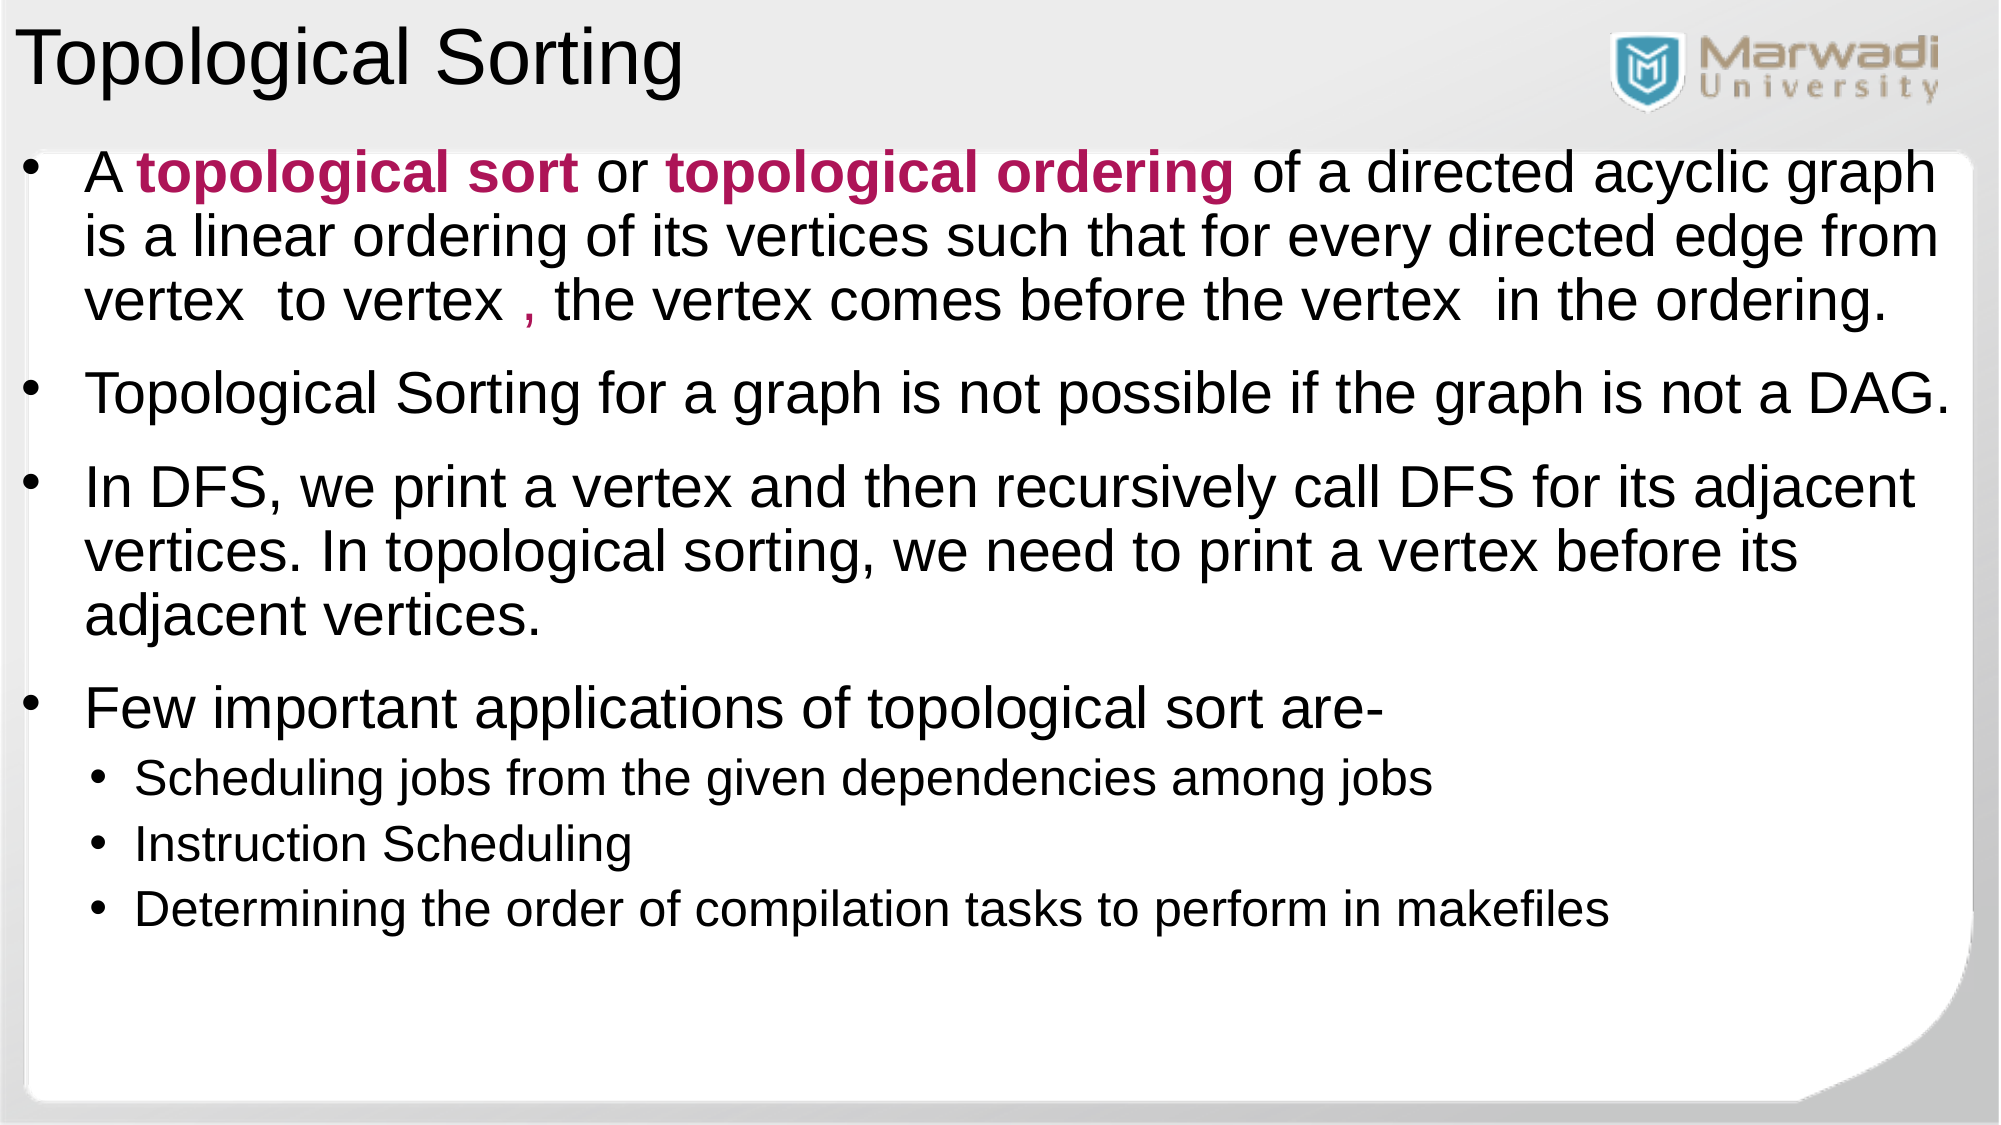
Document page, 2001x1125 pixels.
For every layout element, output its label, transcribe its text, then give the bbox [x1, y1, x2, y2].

picture [0, 117, 1999, 1125]
title Topological Sorting [0, 0, 2000, 117]
